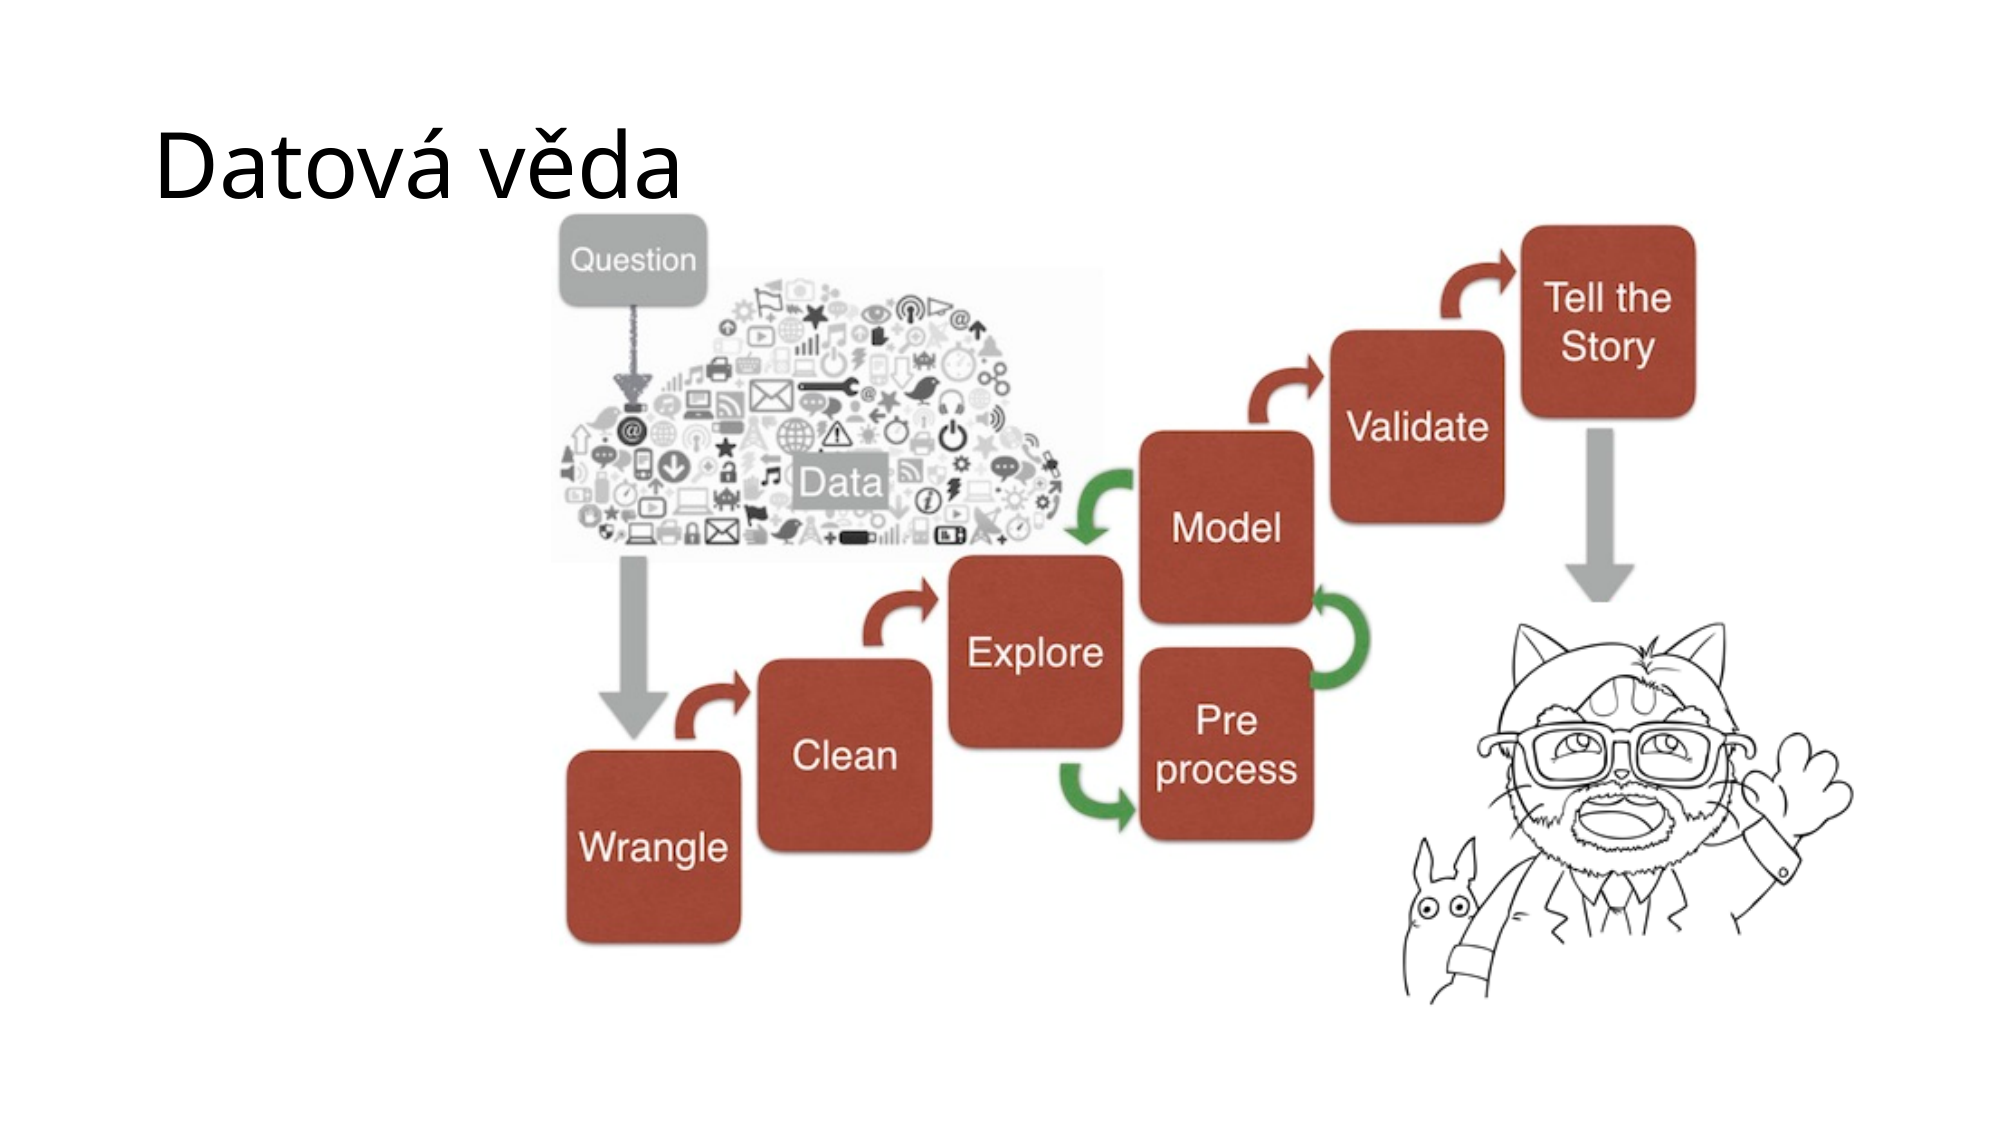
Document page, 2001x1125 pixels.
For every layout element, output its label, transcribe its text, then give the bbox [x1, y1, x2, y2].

title Datová věda [137, 59, 1863, 278]
picture [550, 211, 1863, 1014]
